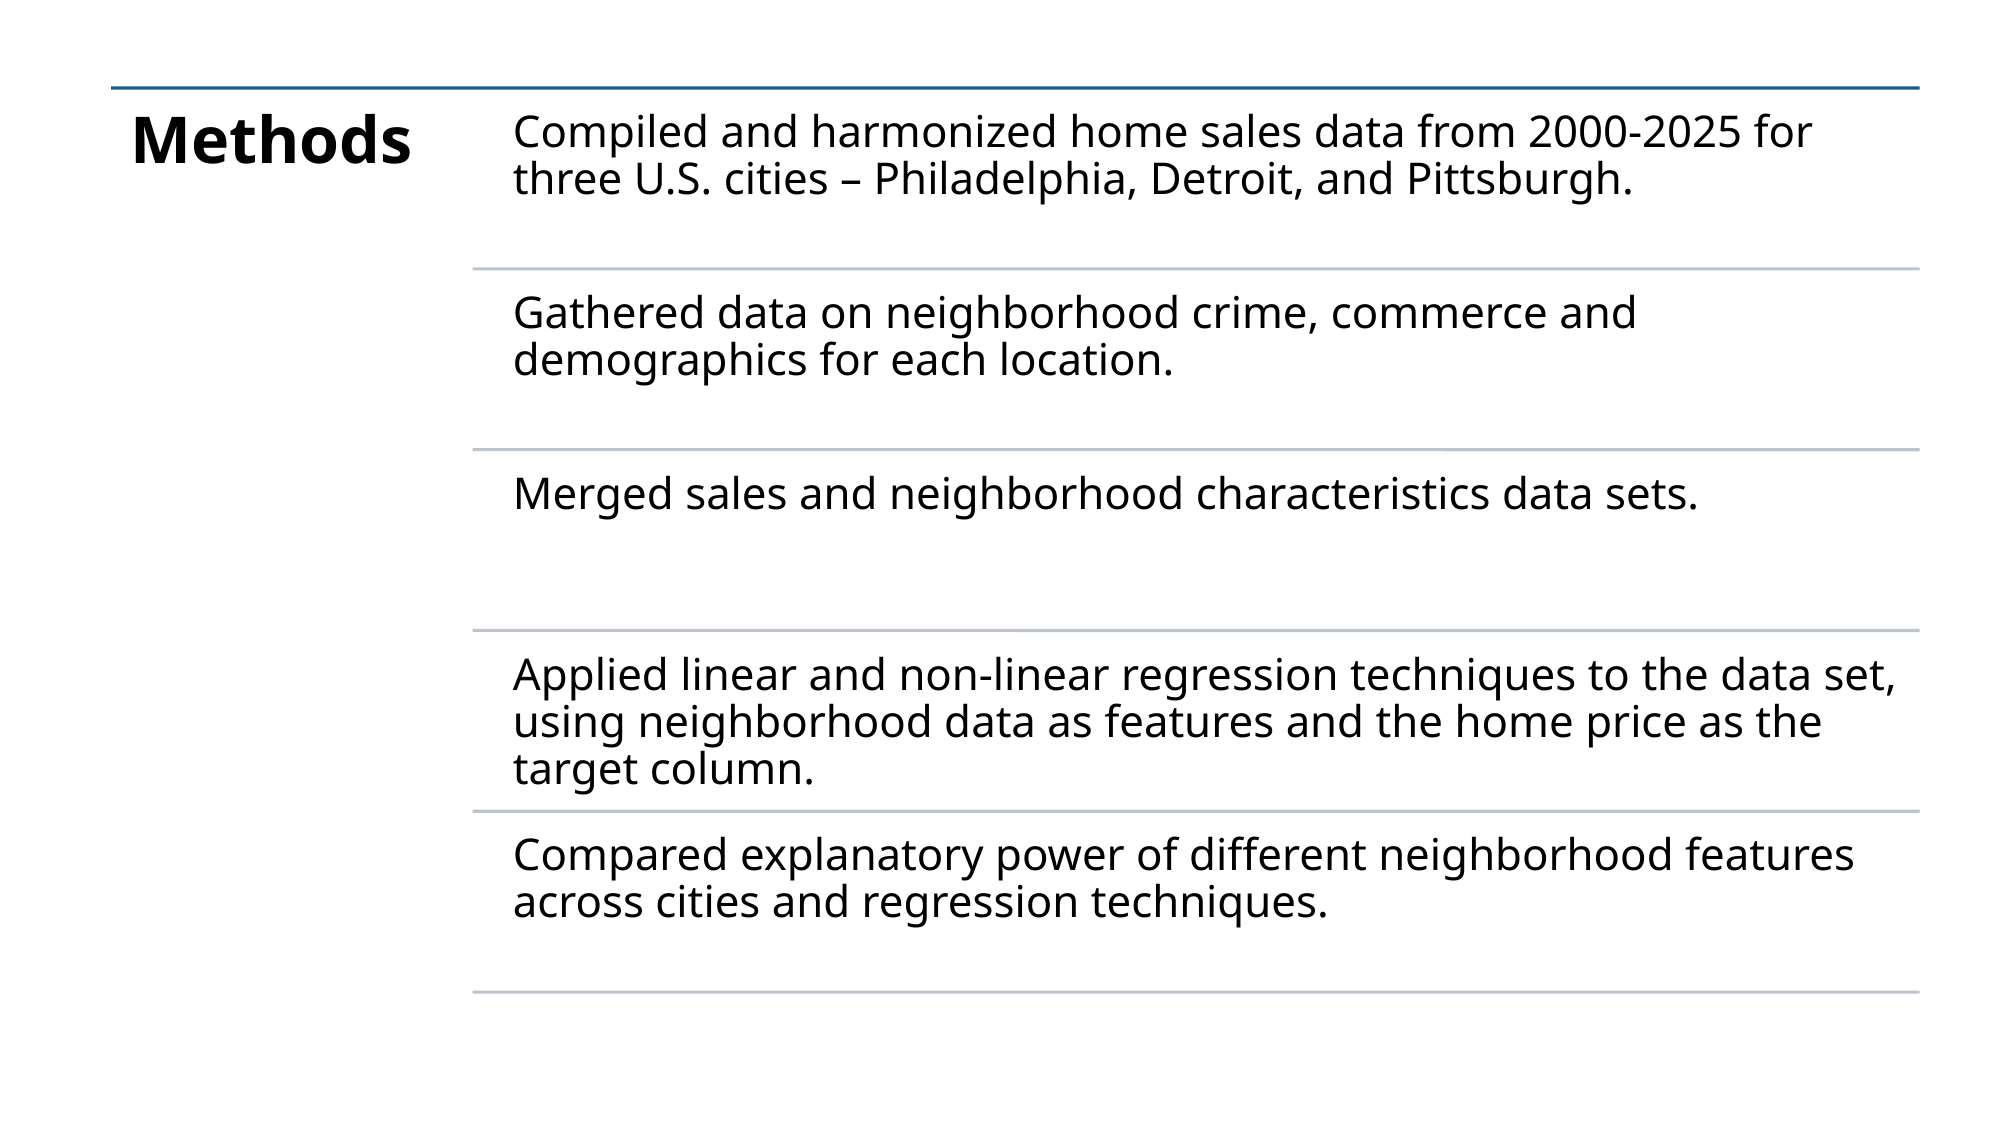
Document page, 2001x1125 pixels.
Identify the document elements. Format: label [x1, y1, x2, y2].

text_box [110, 87, 1921, 1003]
